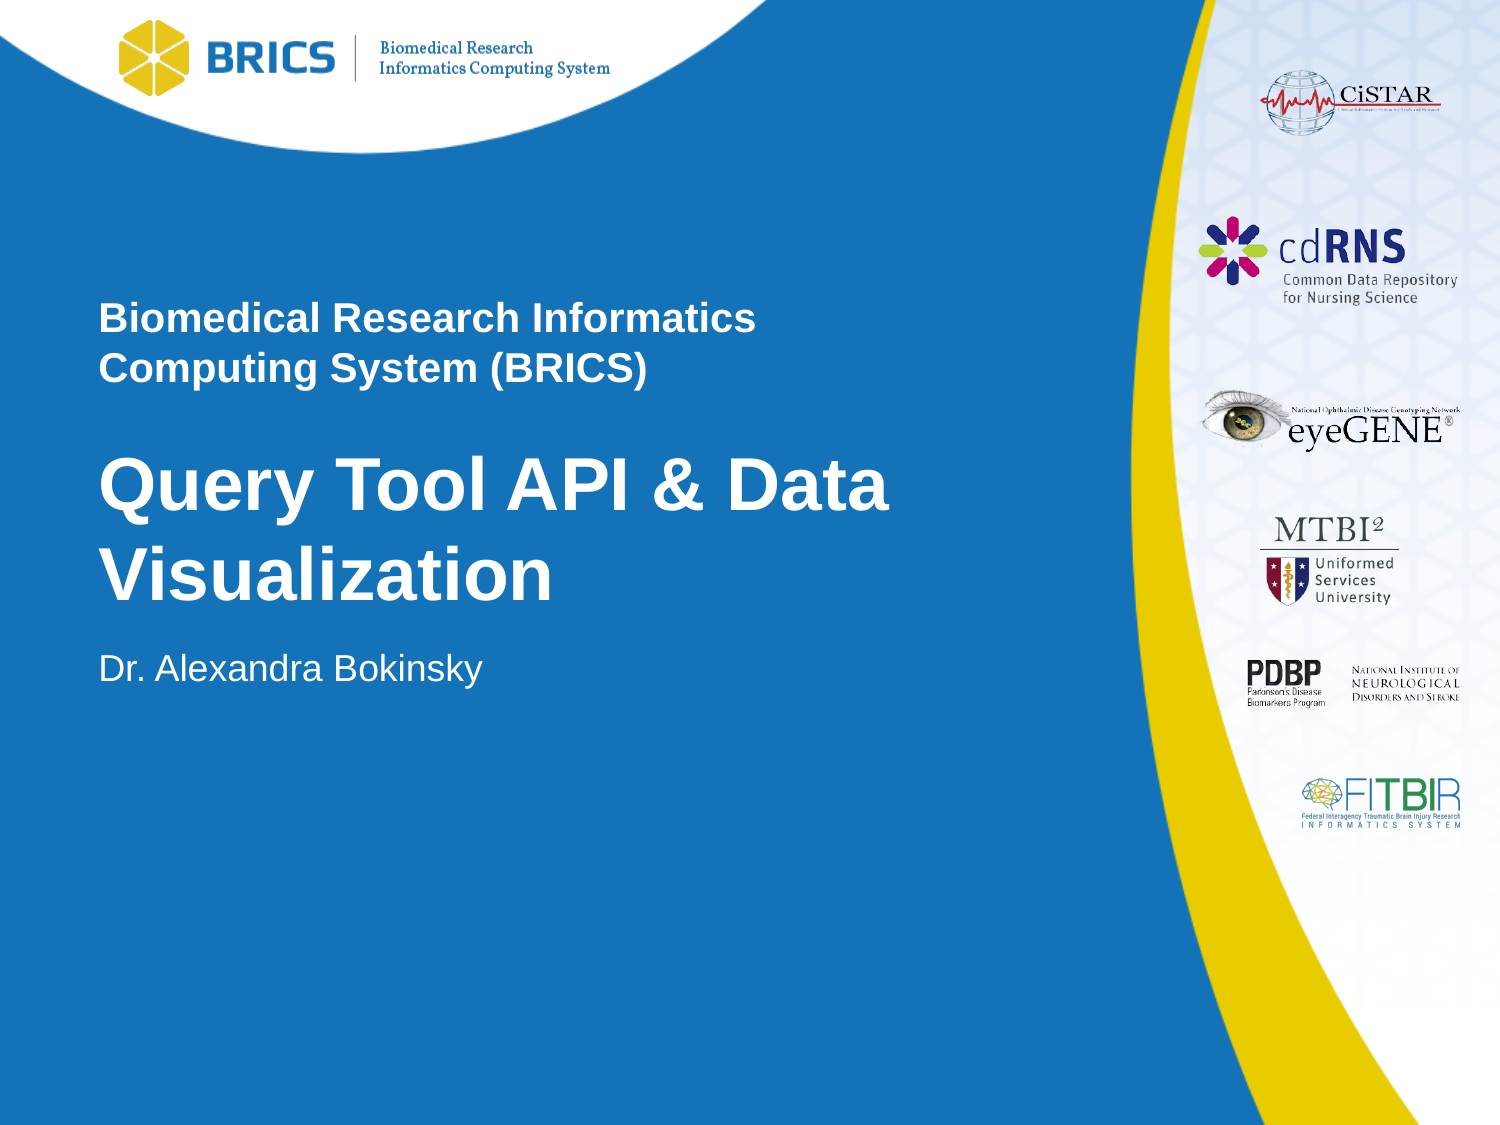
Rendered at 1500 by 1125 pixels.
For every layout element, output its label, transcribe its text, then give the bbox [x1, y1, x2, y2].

text_box Query Tool API & Data Visualization [83, 428, 1092, 624]
text_box Dr. Alexandra Bokinsky [83, 636, 1092, 697]
text_box Biomedical Research Informatics Computing System (BRICS) [83, 283, 980, 398]
picture [0, 0, 1500, 1125]
